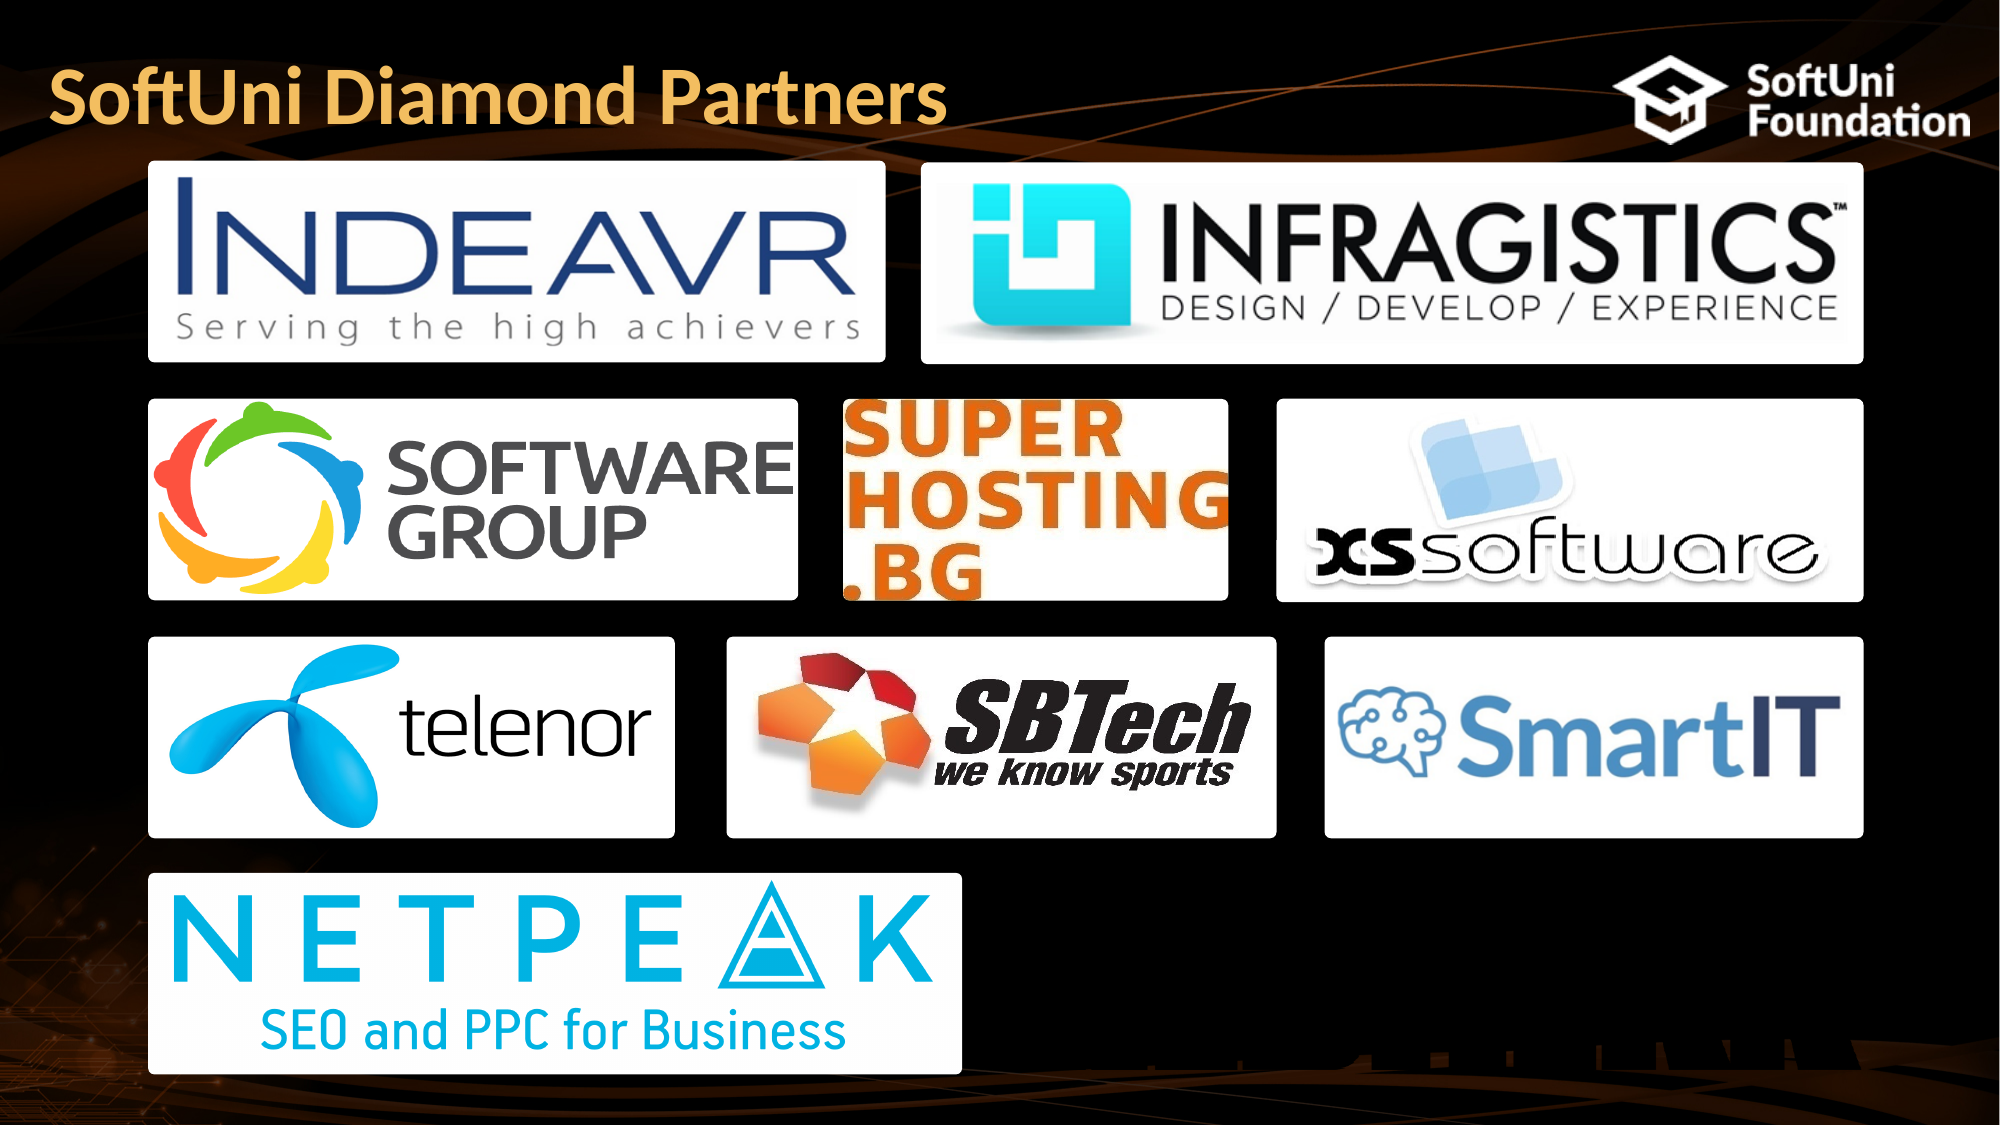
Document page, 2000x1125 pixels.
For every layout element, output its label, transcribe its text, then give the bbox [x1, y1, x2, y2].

title SoftUni Diamond Partners [30, 6, 1602, 189]
picture [0, 0, 2000, 1125]
